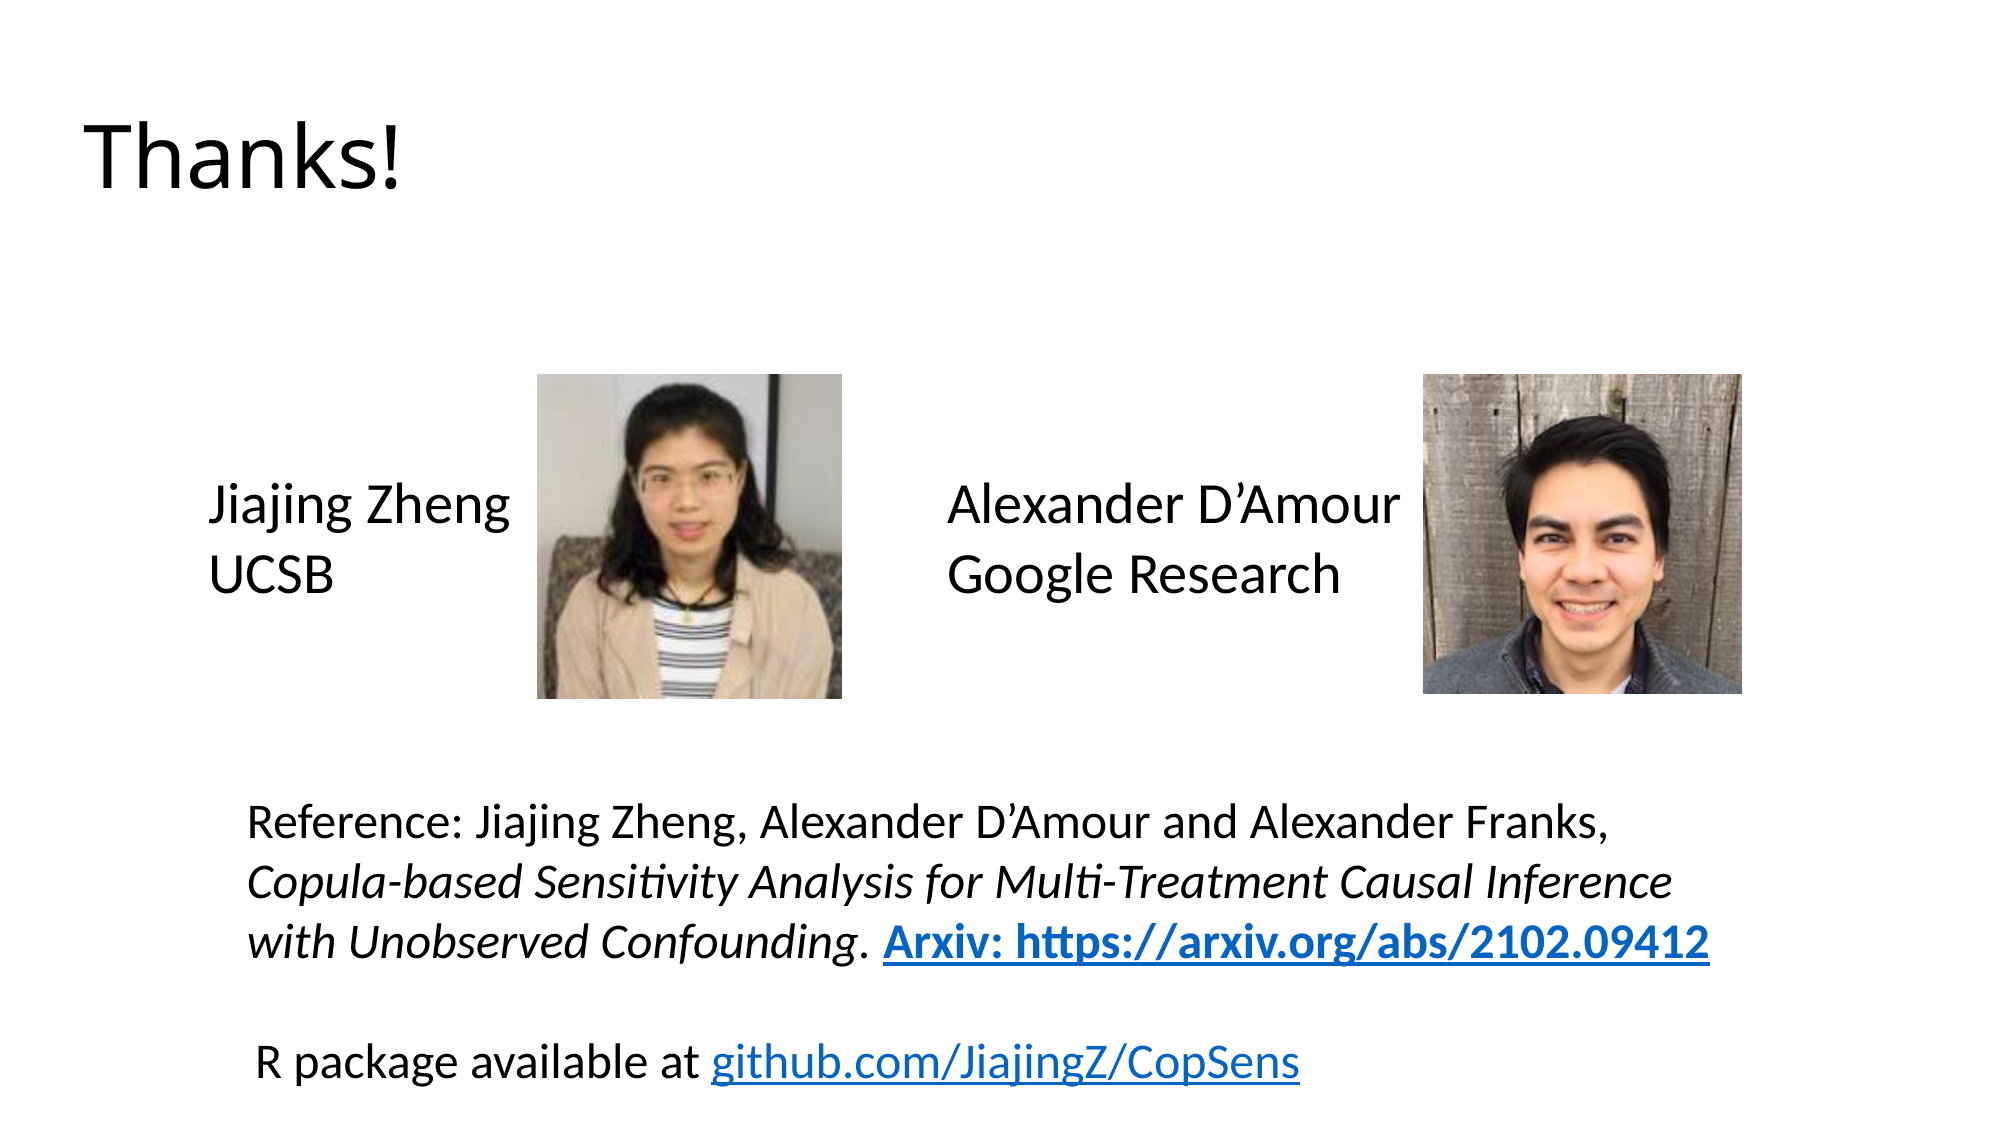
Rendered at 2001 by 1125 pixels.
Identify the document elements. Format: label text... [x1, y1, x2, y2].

text_box Alexander D’Amour Google Research [932, 458, 1423, 613]
text_box Reference: Jiajing Zheng, Alexander D’Amour and Alexander Franks, Copula-based Sensitivity Analysis for Multi-Treatment Causal Inference with Unobserved Confounding. Arxiv: https://arxiv.org/abs/2102.09412 [213, 781, 1787, 977]
picture [1423, 374, 1742, 694]
picture [537, 374, 842, 699]
title Thanks! [68, 97, 1932, 223]
text_box Jiajing Zheng UCSB [193, 458, 537, 613]
text_box R package available at github.com/JiajingZ/CopSens [240, 1020, 1316, 1096]
